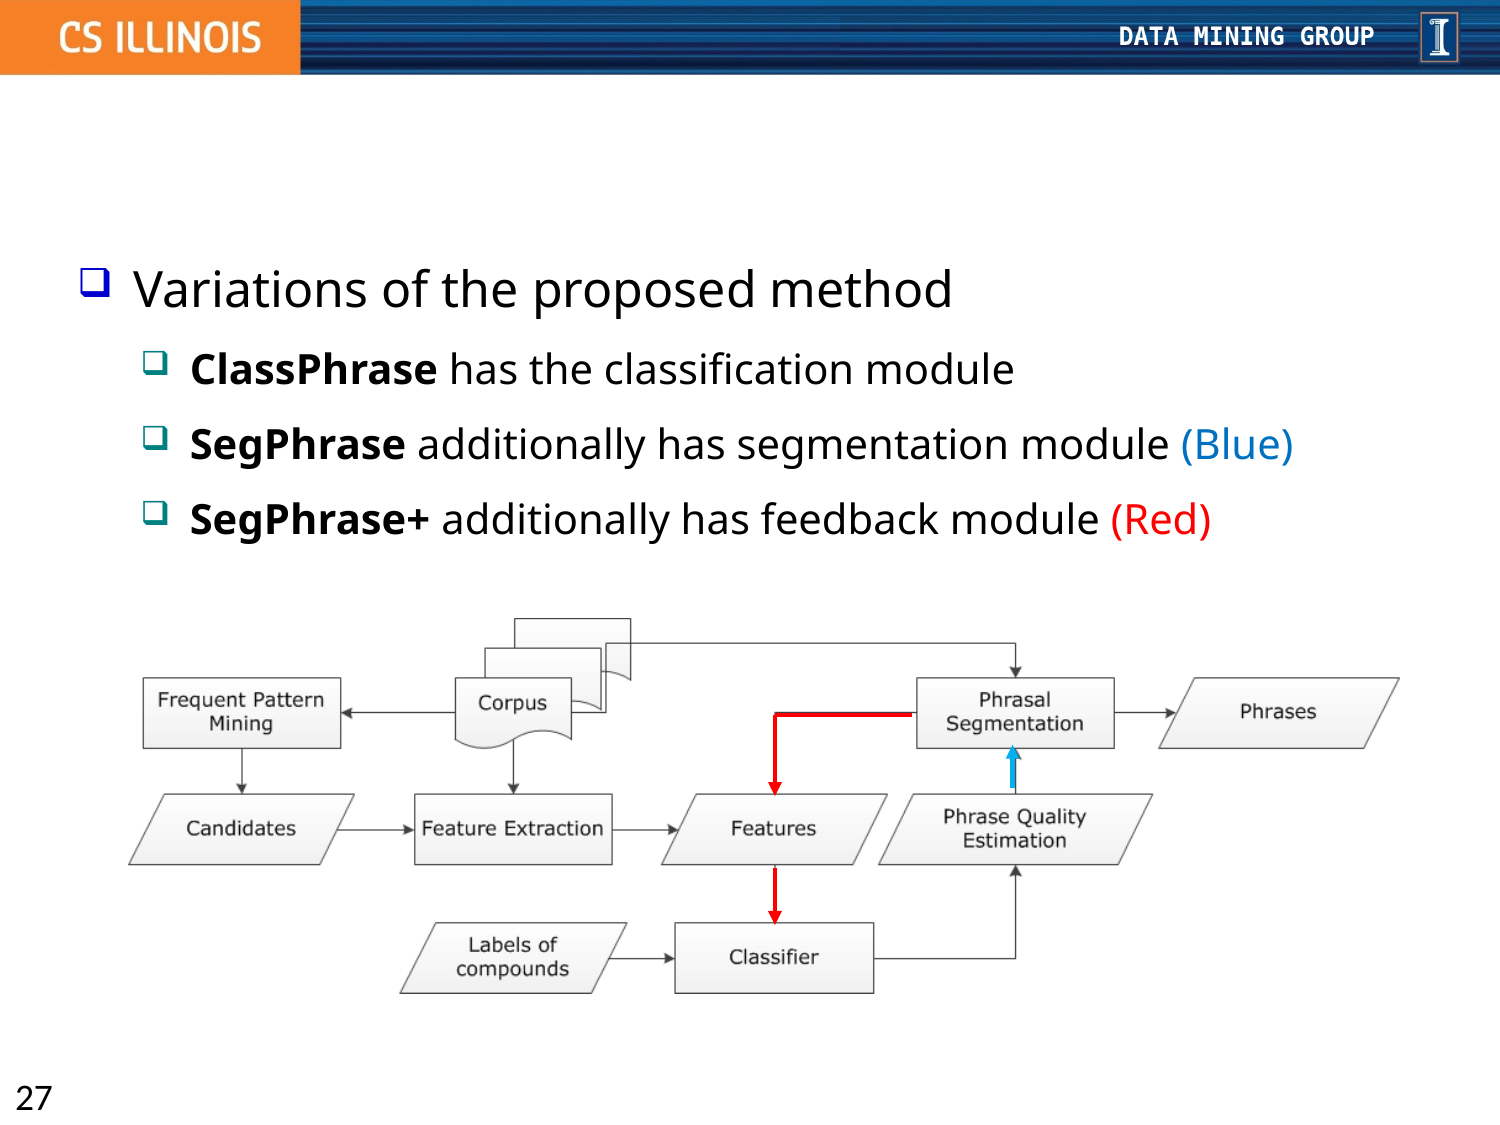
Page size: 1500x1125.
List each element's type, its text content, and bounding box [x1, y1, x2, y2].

text_box Variations of the proposed method ClassPhrase has the classification module SegPhrase additionally has segmentation module (Blue) SegPhrase+ additionally has feedback module (Red) [62, 249, 1425, 1125]
picture [0, 0, 1500, 1125]
slide_number 27 [0, 1065, 62, 1125]
picture [127, 617, 1401, 994]
